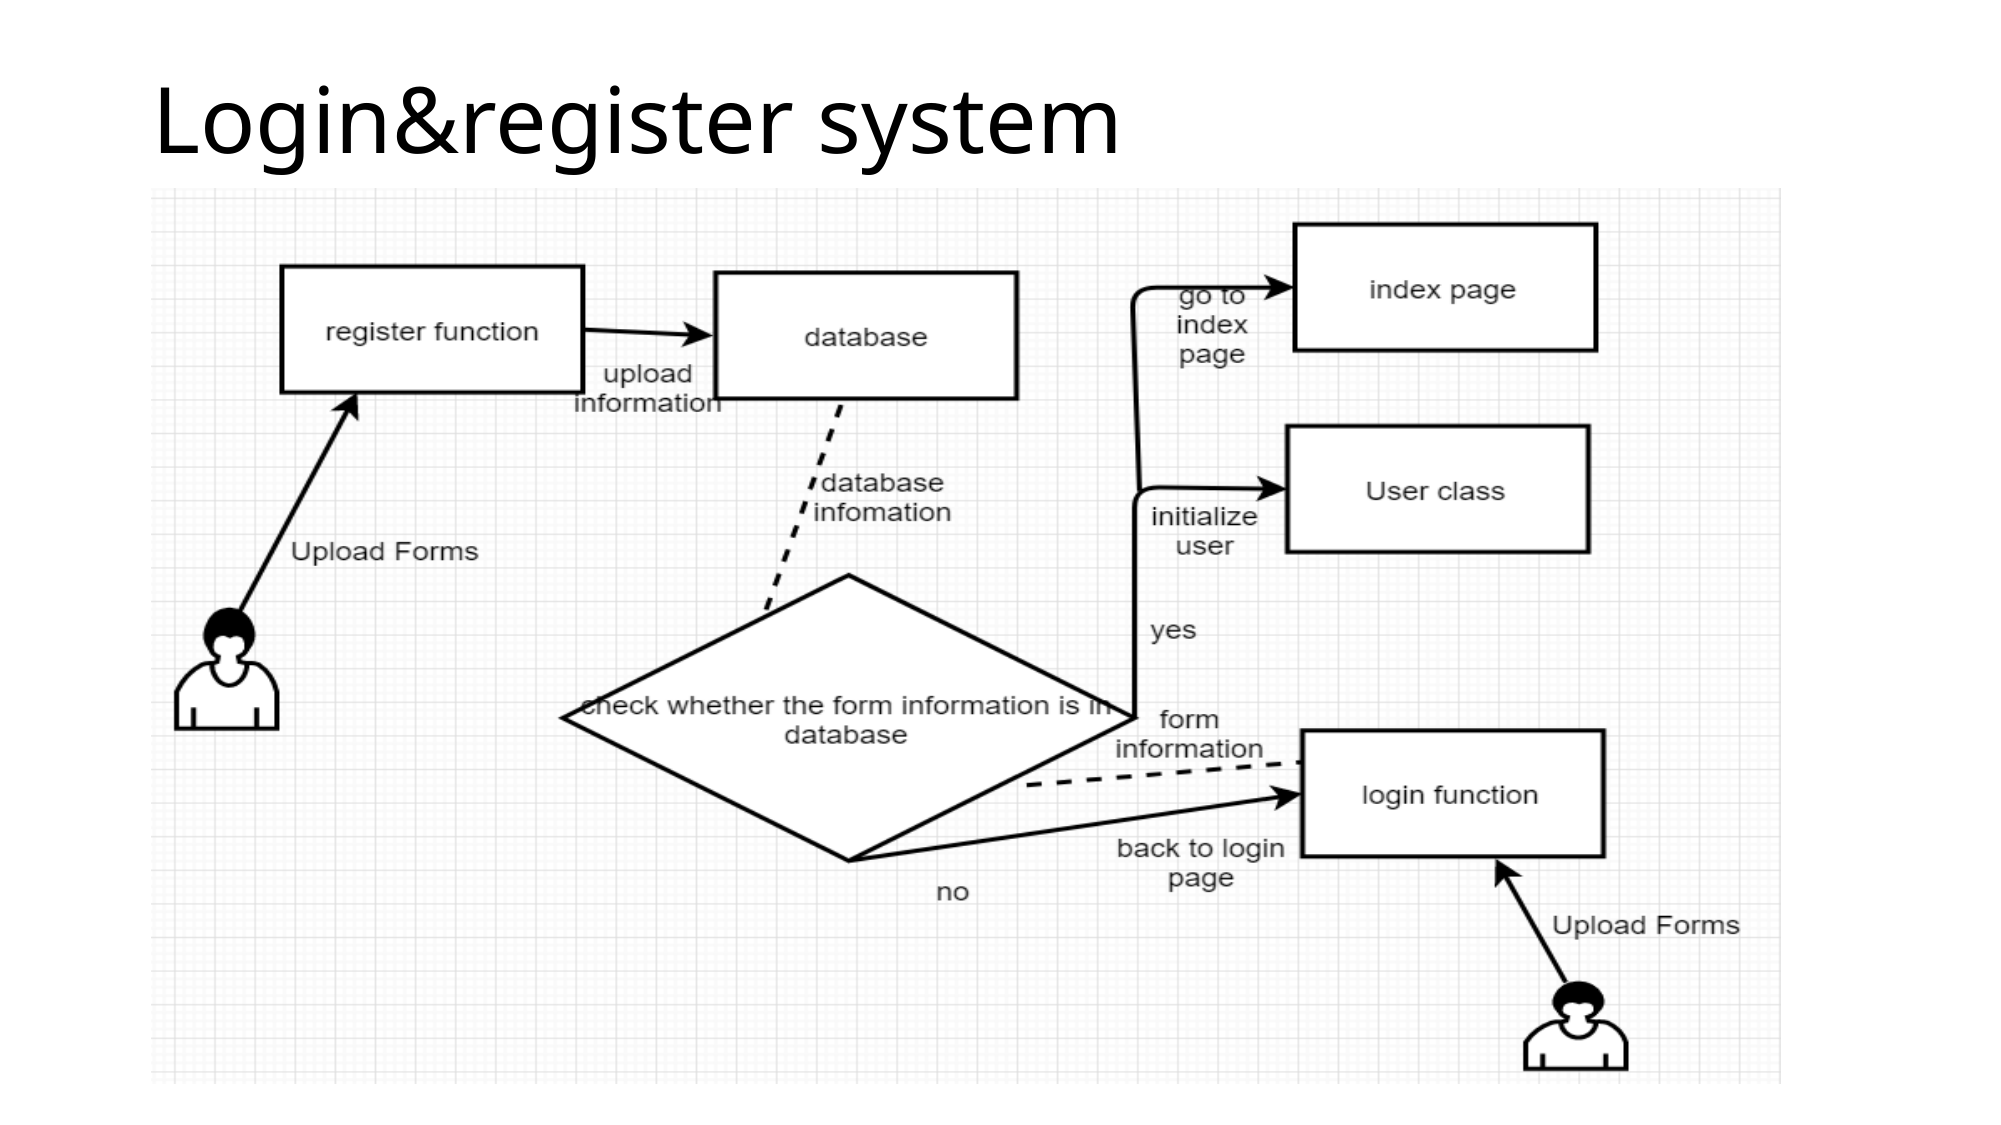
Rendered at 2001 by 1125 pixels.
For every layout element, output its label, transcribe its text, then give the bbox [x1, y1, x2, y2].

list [150, 188, 1781, 1084]
title Login&register system [137, 59, 1863, 189]
